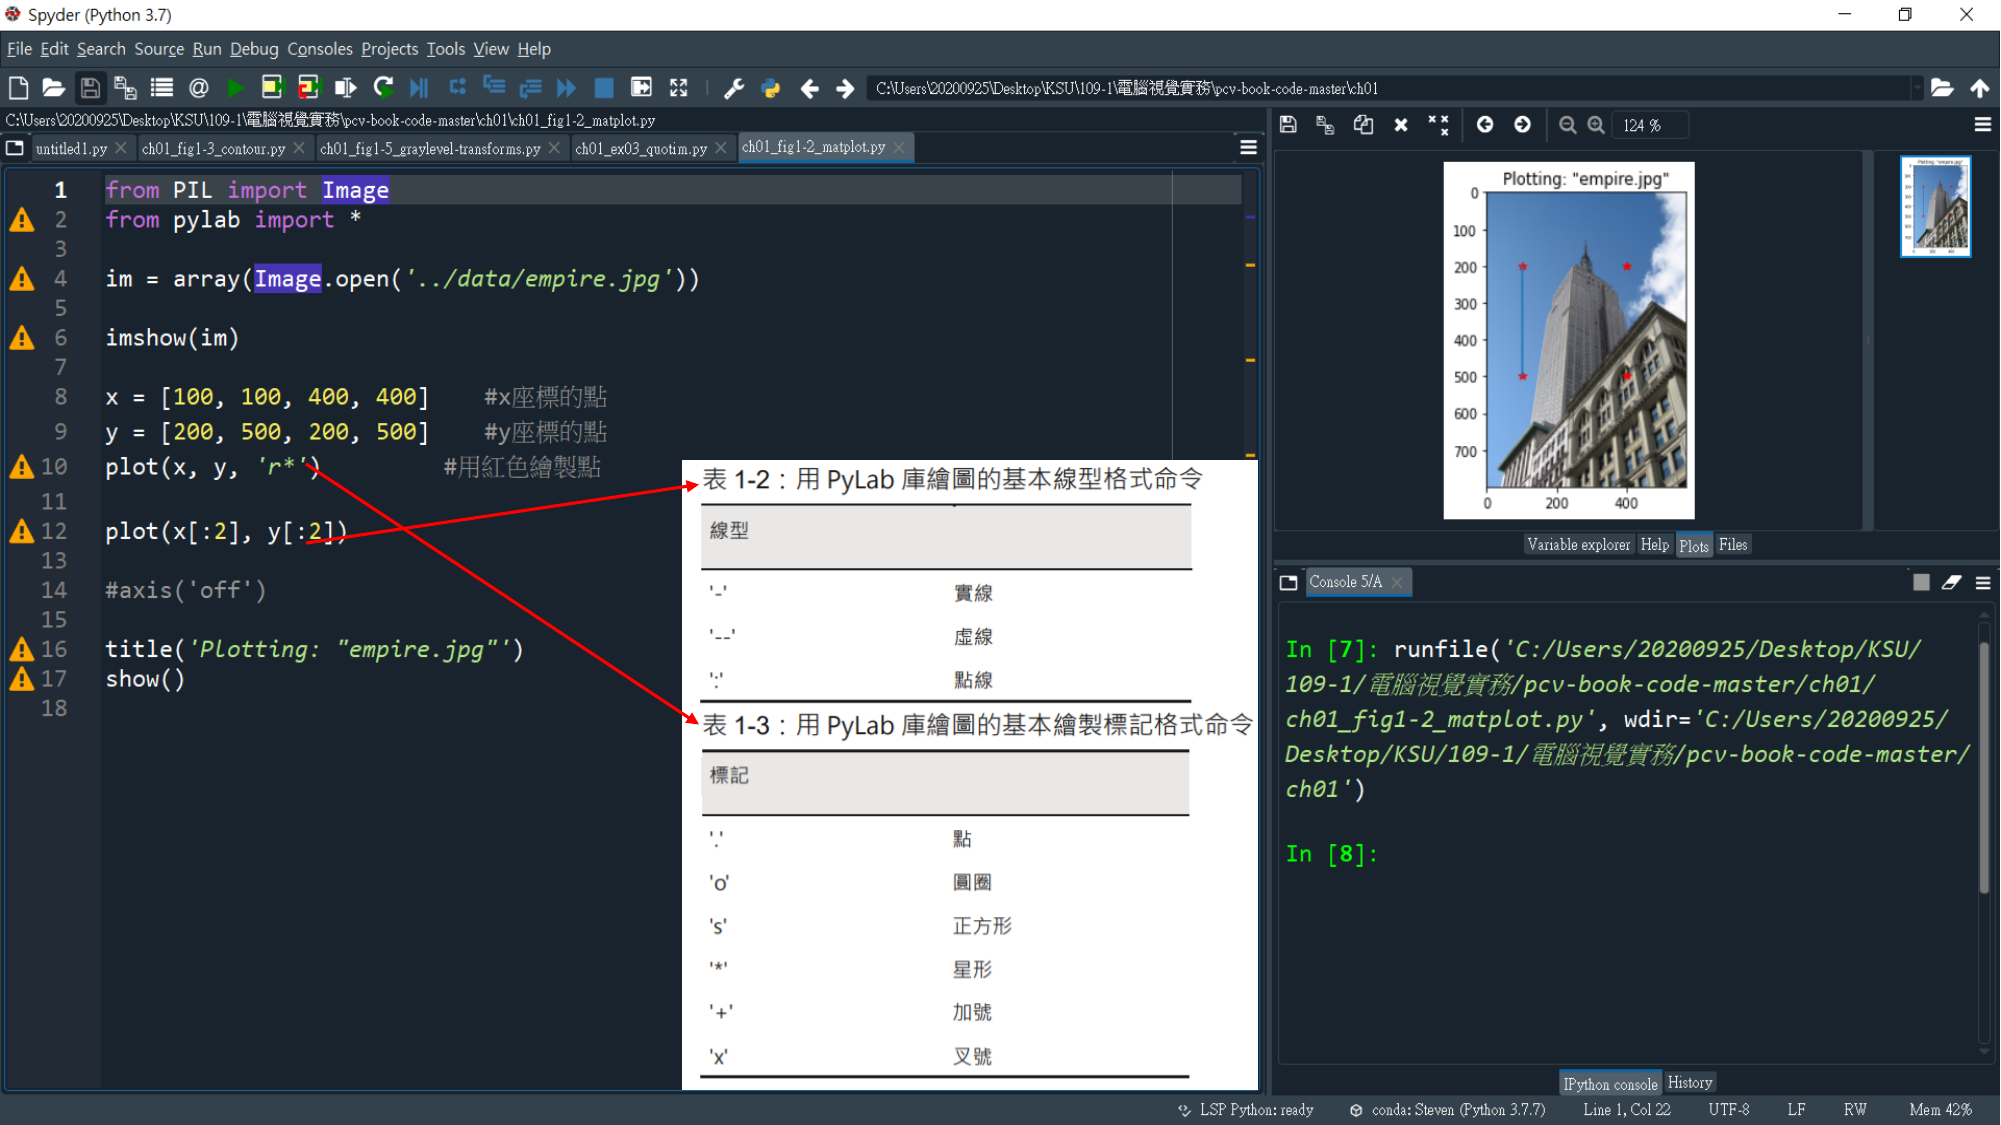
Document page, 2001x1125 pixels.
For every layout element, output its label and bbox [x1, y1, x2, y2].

text_box [305, 543, 700, 725]
picture [0, 0, 2000, 1125]
text_box [305, 484, 700, 543]
text_box [305, 463, 700, 484]
